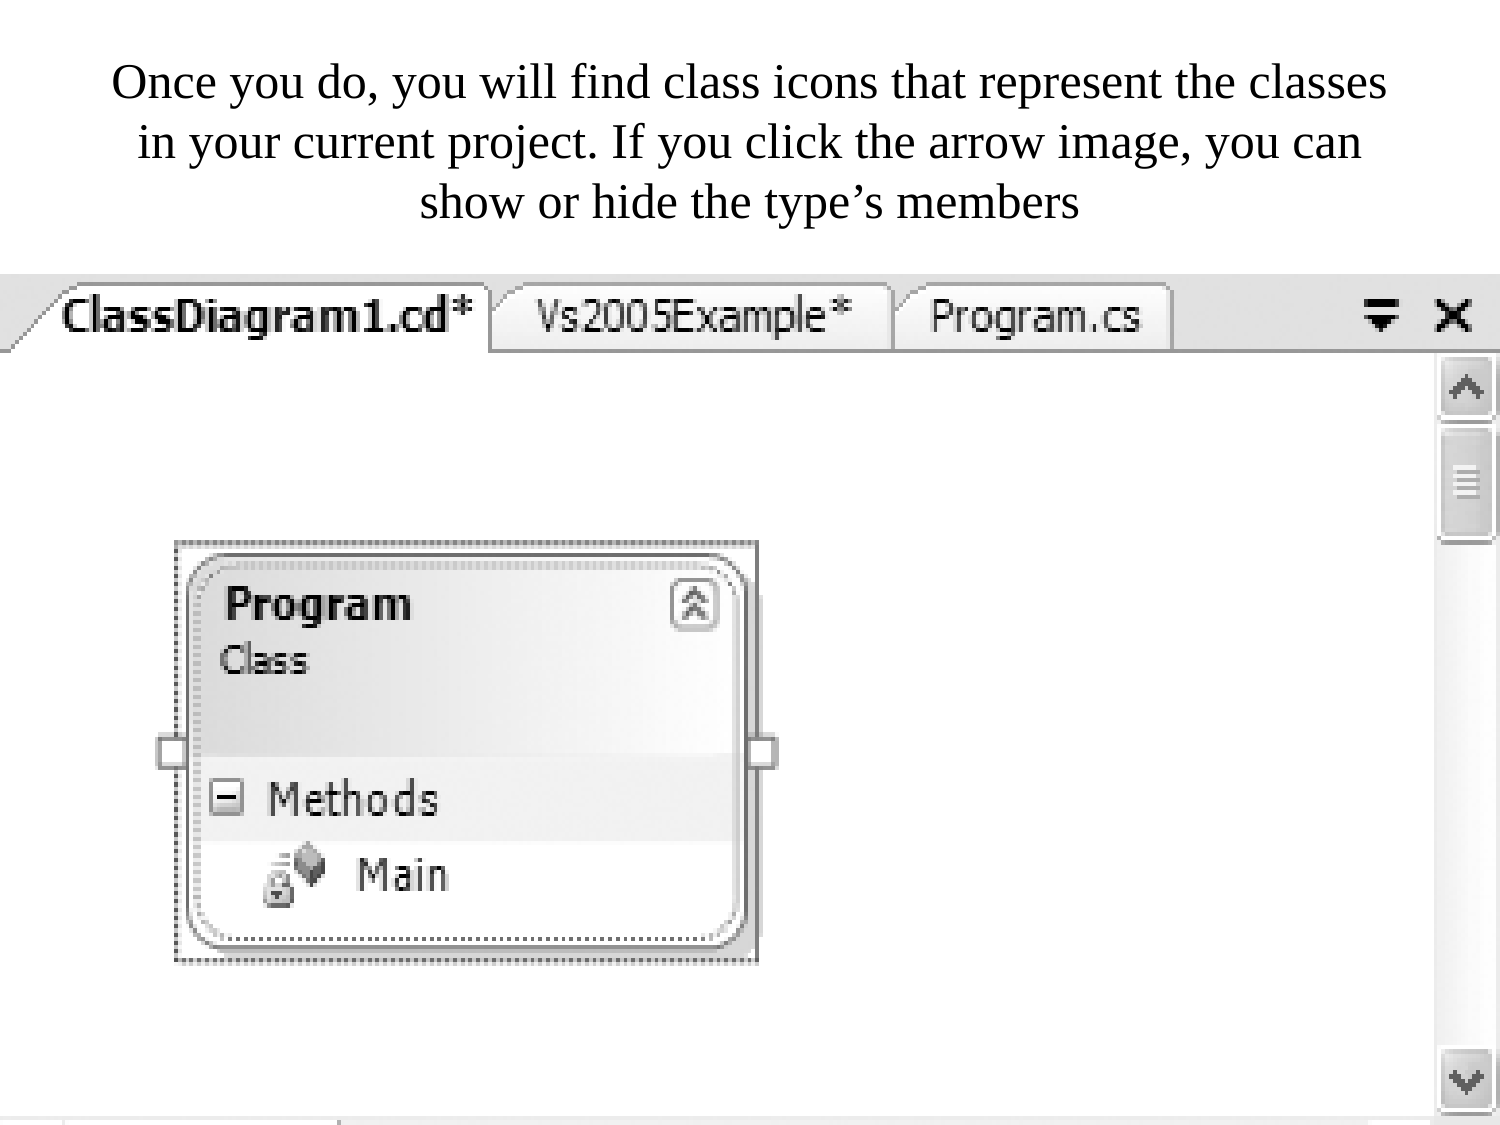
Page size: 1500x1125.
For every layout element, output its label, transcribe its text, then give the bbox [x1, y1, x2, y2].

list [0, 274, 1500, 1125]
title Once you do, you will find class icons that represent the classes in your current project. If you click the arrow image, you can show or hide the type’s members [75, 45, 1425, 233]
